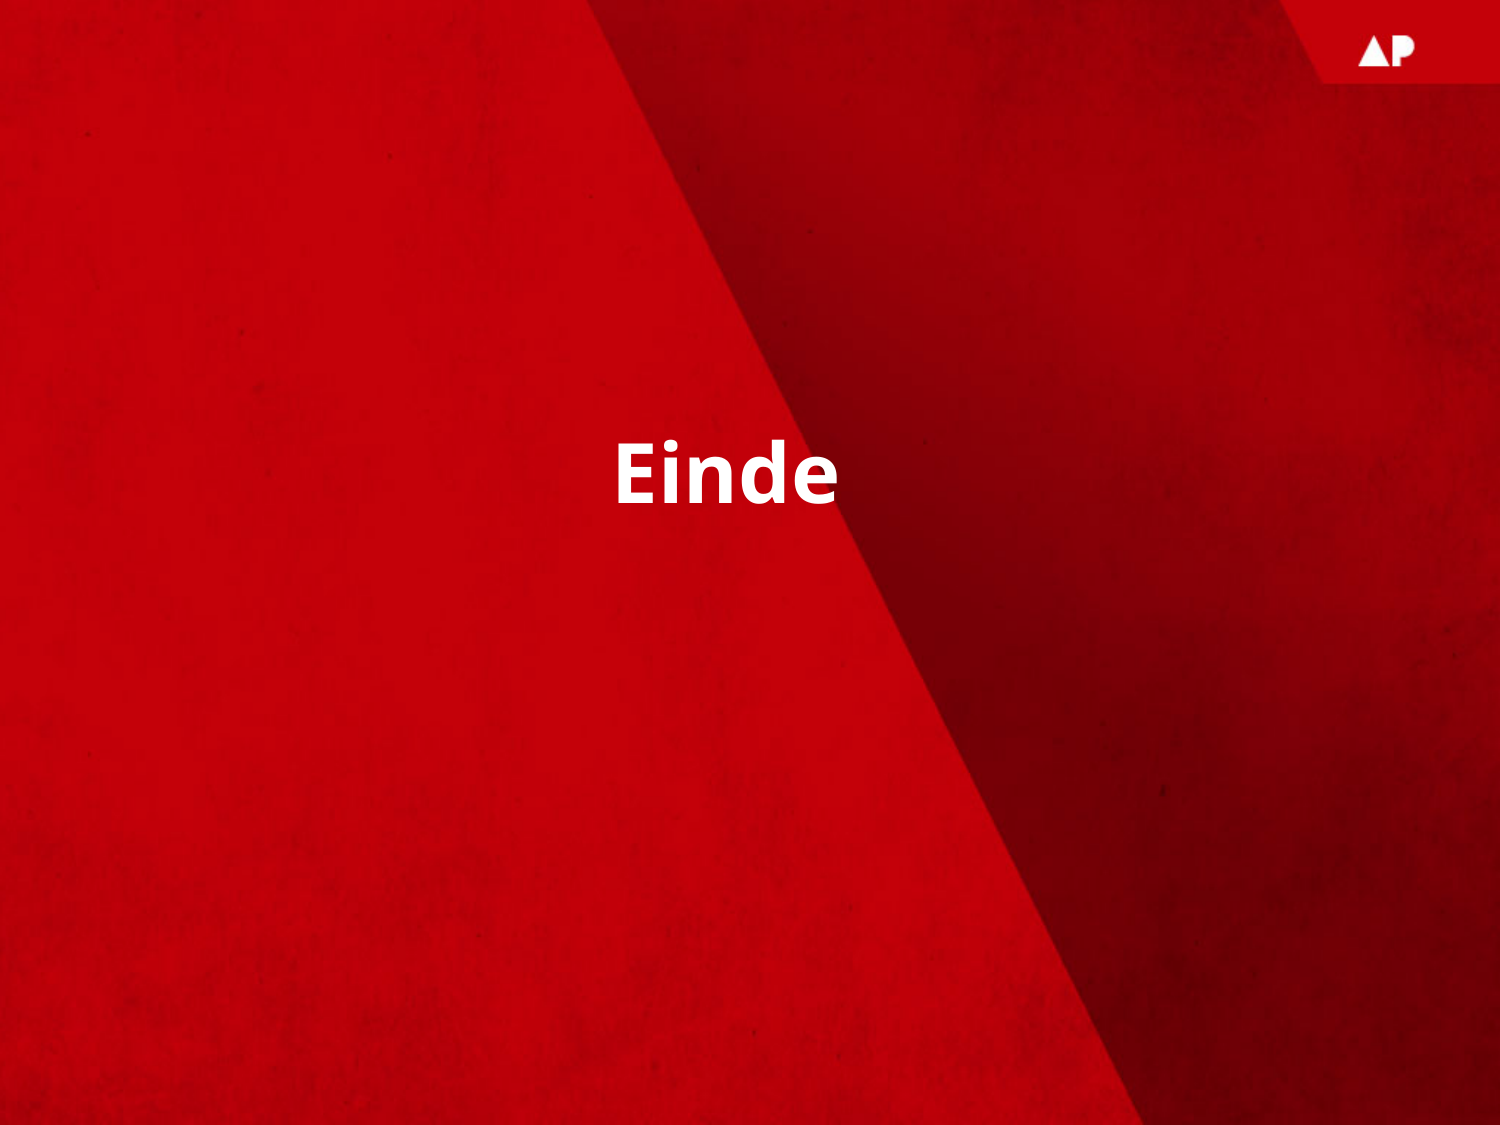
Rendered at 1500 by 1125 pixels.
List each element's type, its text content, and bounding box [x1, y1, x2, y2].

title Einde [64, 349, 1388, 591]
picture [0, 0, 1500, 1125]
